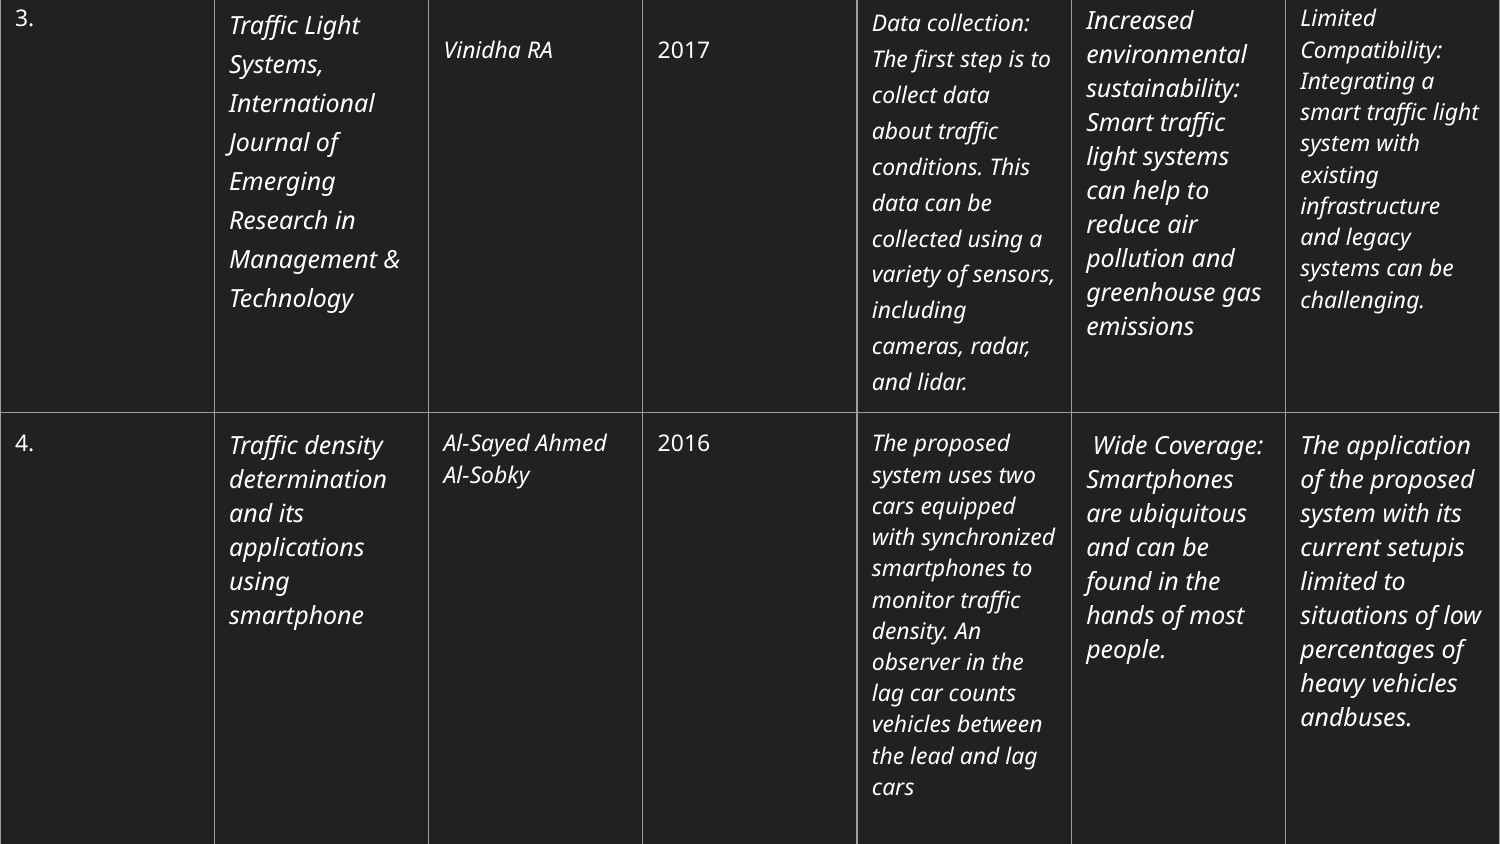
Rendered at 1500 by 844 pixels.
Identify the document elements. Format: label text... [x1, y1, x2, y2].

table_cell Al-Sayed Ahmed Al-Sobky [429, 413, 642, 844]
table_header Vinidha RA [429, 0, 642, 412]
table_header 2017 [643, 0, 856, 412]
table_header Data collection: The first step is to collect data about traffic conditions. This data can be collected using a variety of sensors, including cameras, radar, and lidar. [858, 0, 1071, 412]
table_header Traffic Light Systems, International Journal of Emerging Research in Management & Technology [215, 0, 428, 412]
table_cell 2016 [643, 413, 856, 844]
table_cell 4. [1, 413, 214, 844]
table_cell Traﬃc density determination and its applications using smartphone [215, 413, 428, 844]
table_cell Wide Coverage: Smartphones are ubiquitous and can be found in the hands of most people. [1072, 413, 1285, 844]
table_header 3. [1, 0, 214, 412]
table_header Limited Compatibility: Integrating a smart traffic light system with existing infrastructure and legacy systems can be challenging. [1286, 0, 1499, 412]
table_cell The application of the proposed system with its current setupis limited to situations of low percentages of heavy vehicles andbuses. [1286, 413, 1499, 844]
table_cell The proposed system uses two cars equipped with synchronized smartphones to monitor traffic density. An observer in the lag car counts vehicles between the lead and lag cars [858, 413, 1071, 844]
table_header Increased environmental sustainability: Smart traffic light systems can help to reduce air pollution and greenhouse gas emissions [1072, 0, 1285, 412]
